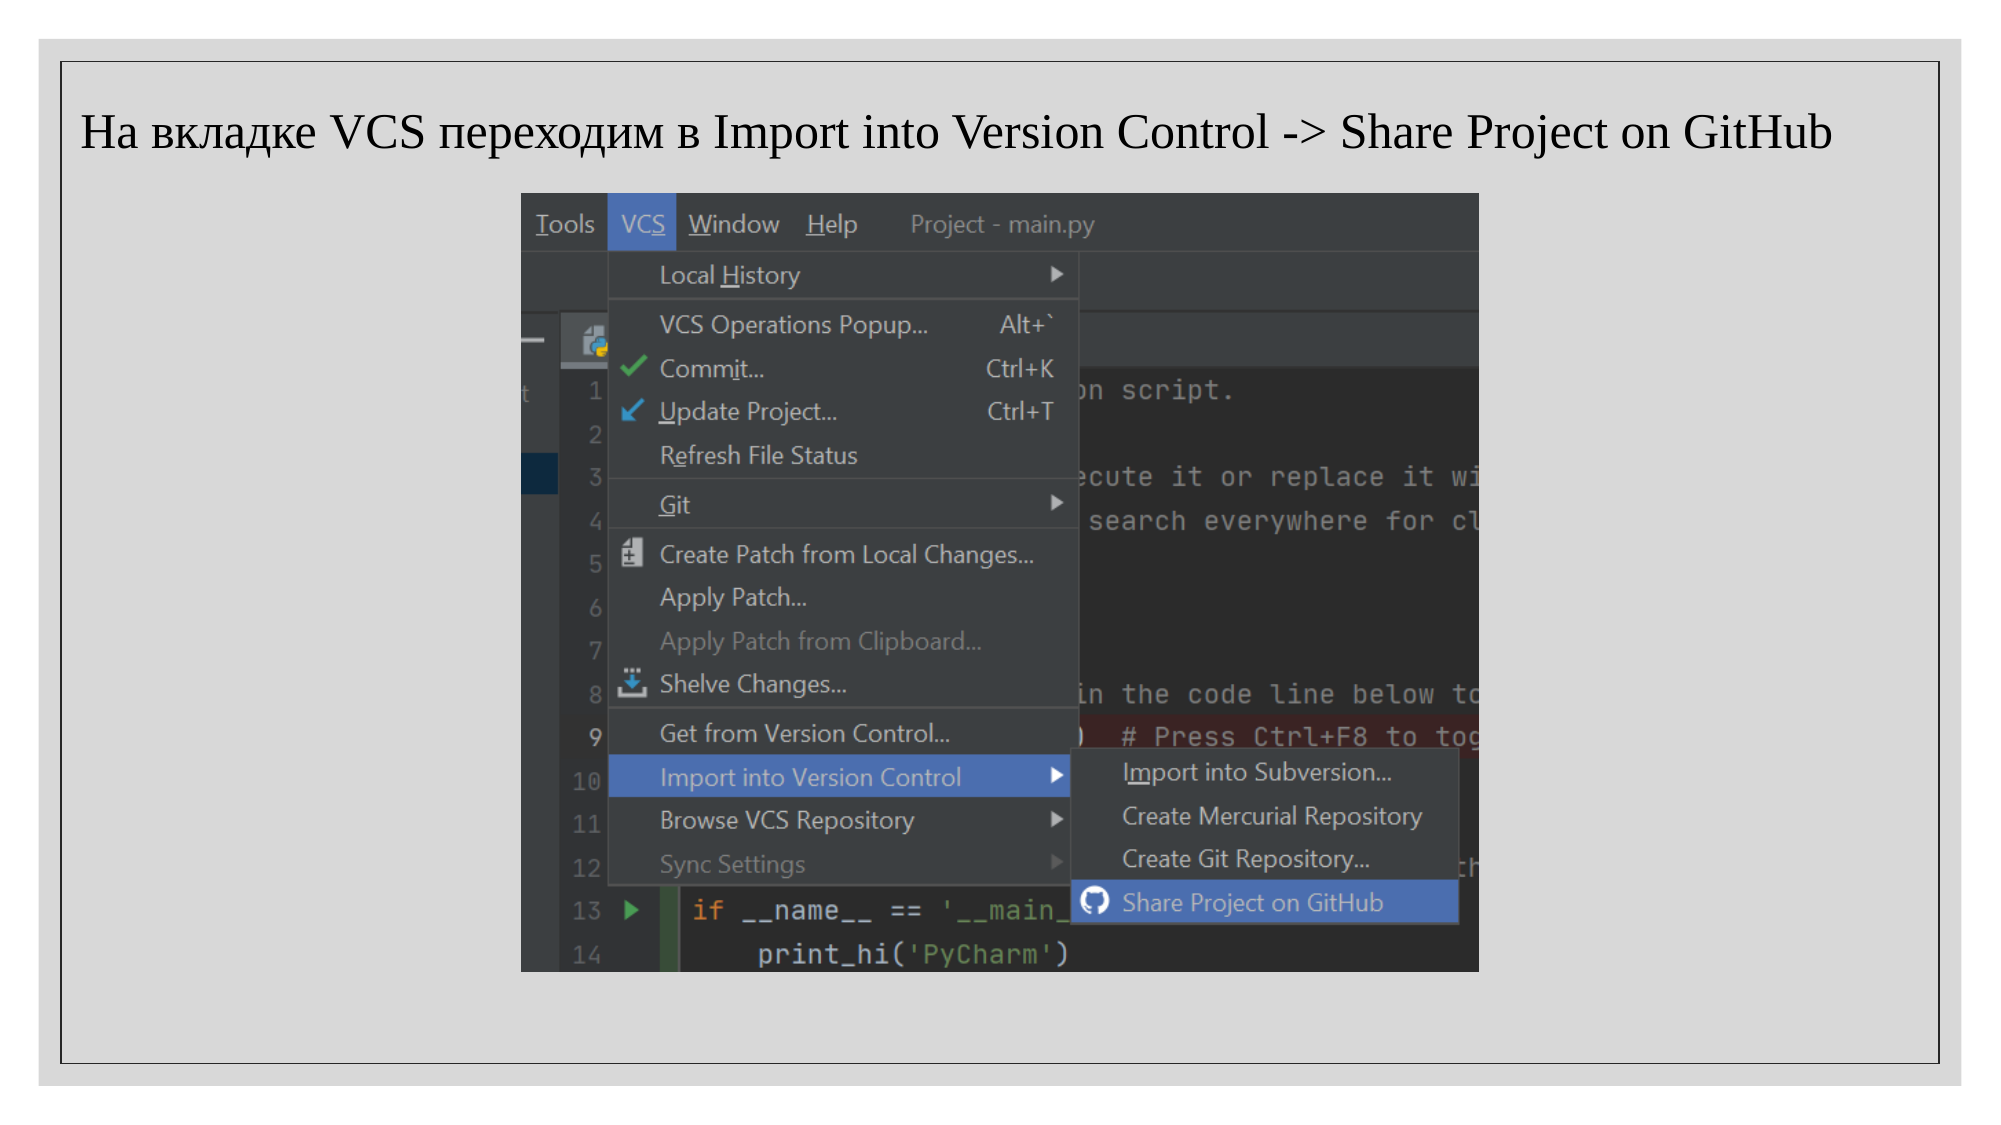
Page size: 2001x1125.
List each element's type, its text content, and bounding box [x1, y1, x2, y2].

picture [520, 192, 1480, 973]
text_box На вкладке VCS переходим в Import into Version Control -> Share Project on GitHub [65, 90, 1935, 166]
